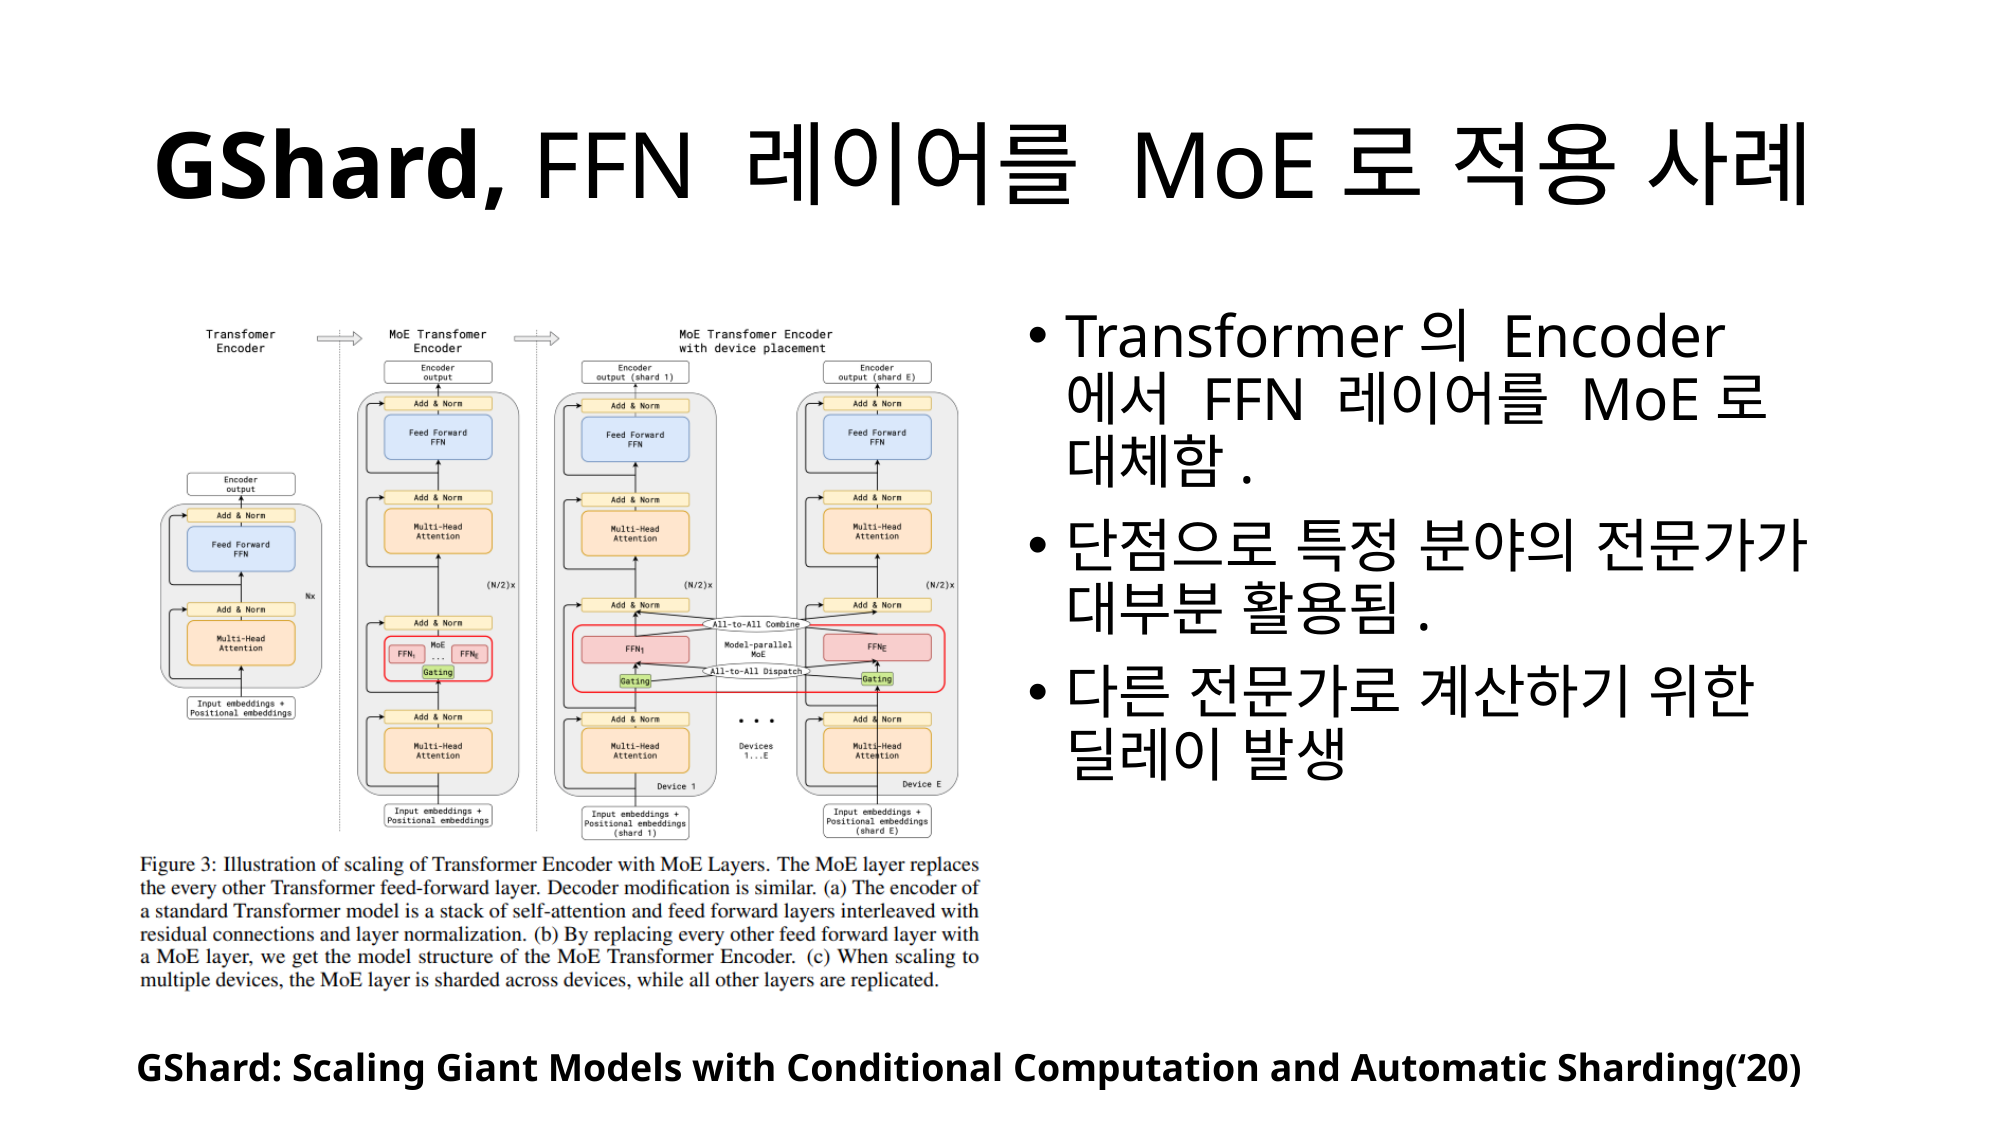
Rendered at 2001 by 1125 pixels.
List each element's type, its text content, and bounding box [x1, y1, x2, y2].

title GShard, FFN 레이어를 MoE로 적용 사례 [137, 59, 1863, 278]
text_box GShard: Scaling Giant Models with Conditional Computation and Automatic Sharding(‘20) [121, 1036, 1819, 1097]
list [136, 314, 988, 999]
list Transformer의 Encoder에서 FFN 레이어를 MoE로 대체함. 단점으로 특정 분야의 전문가가 대부분 활용됨. 다른 전문가로 계산하기 위한 딜레이 발생 [1012, 299, 1863, 1014]
